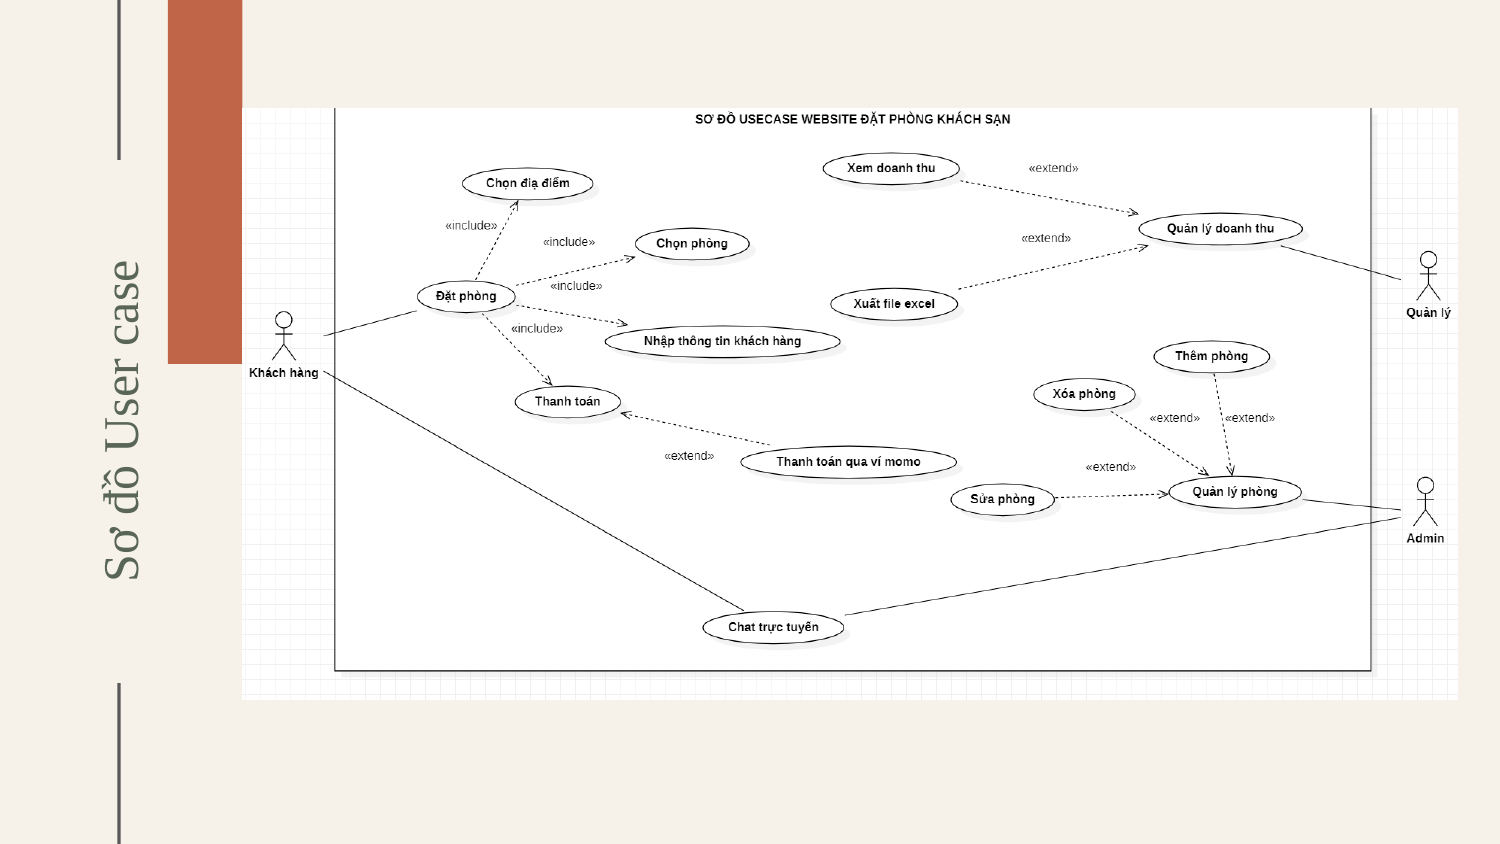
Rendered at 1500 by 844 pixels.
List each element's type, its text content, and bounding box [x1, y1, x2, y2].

title Sơ đồ User case [92, 117, 146, 725]
picture [242, 108, 1458, 700]
text_box [167, 0, 243, 364]
